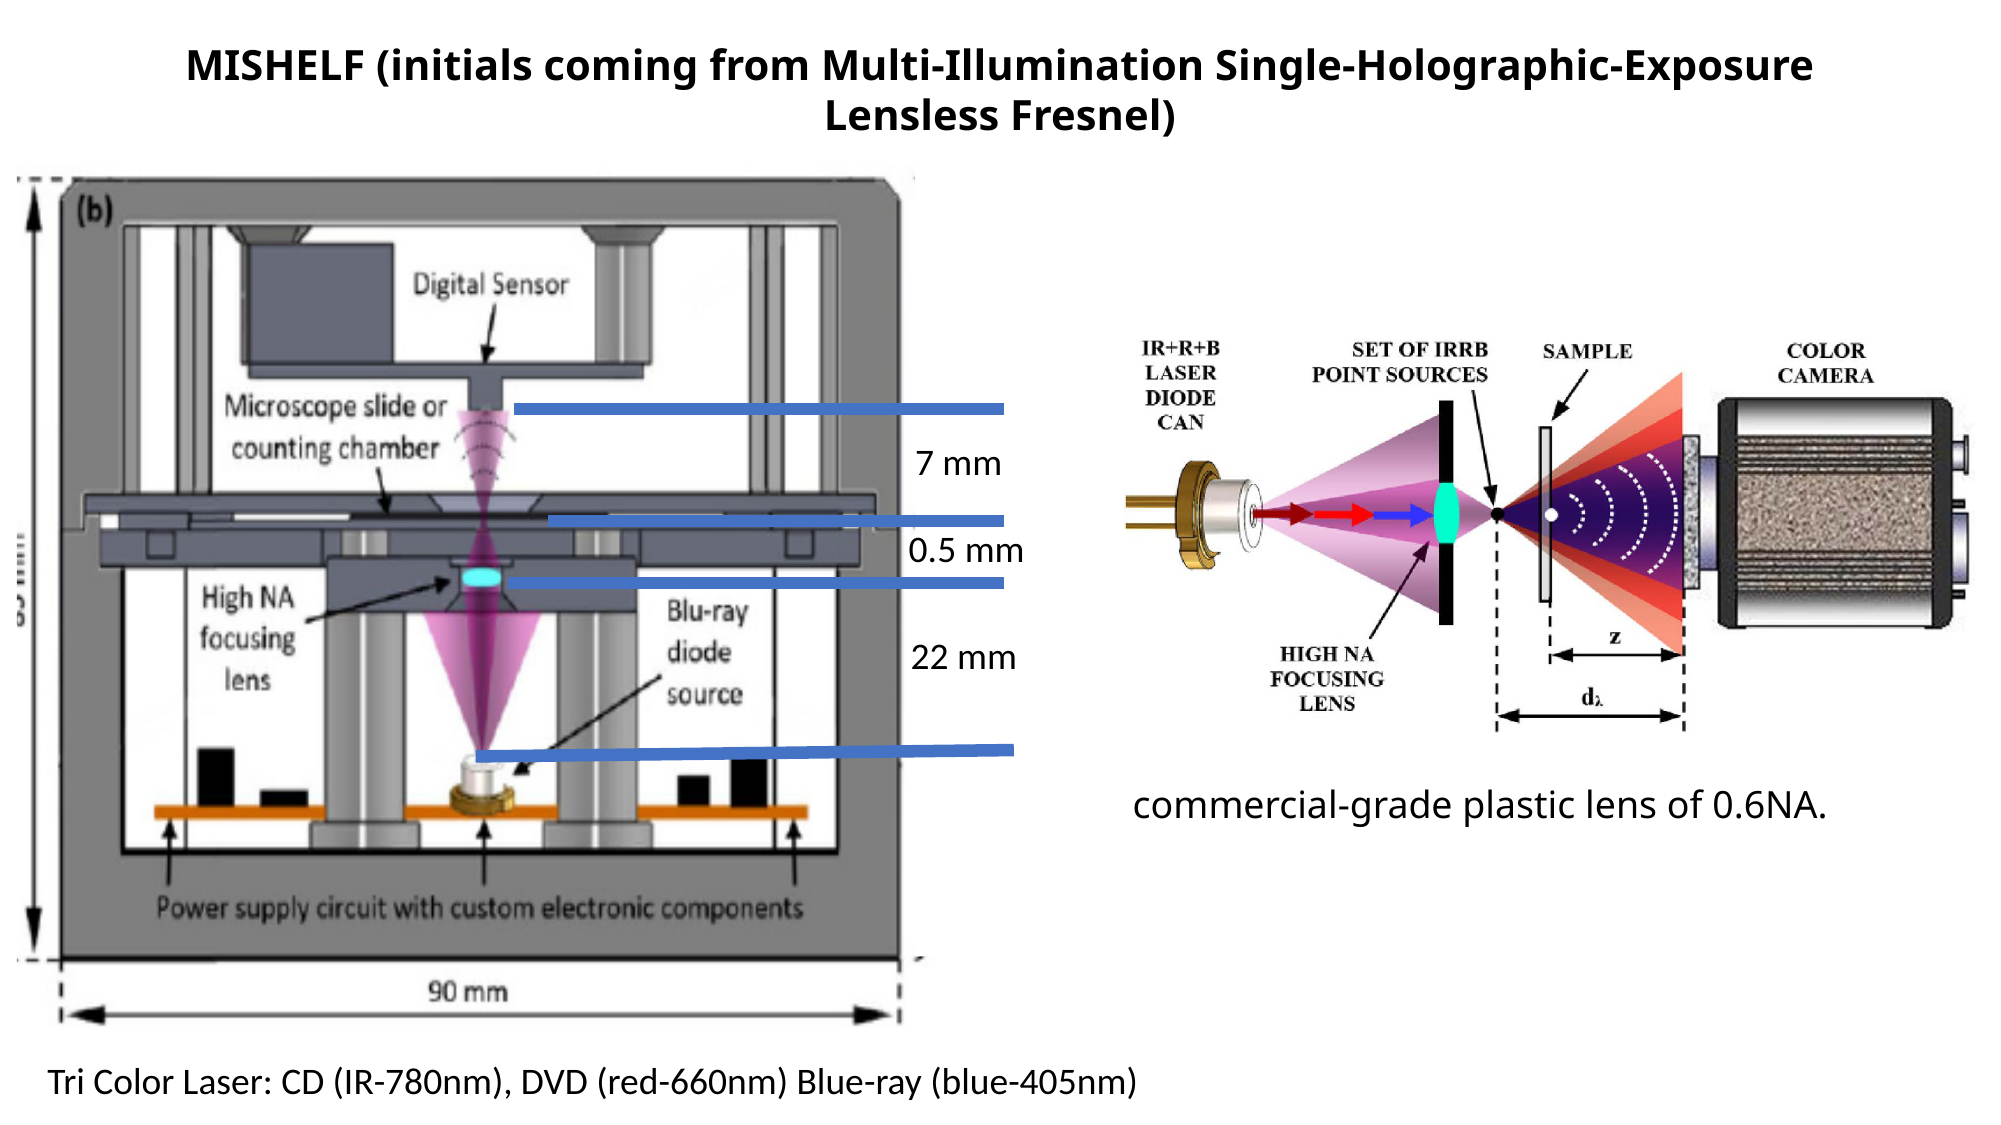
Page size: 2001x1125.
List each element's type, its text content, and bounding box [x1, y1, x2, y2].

text_box MISHELF (initials coming from Multi-Illumination Single-Holographic-Exposure Lensless Fresnel) [87, 31, 1913, 147]
picture [1097, 292, 1993, 757]
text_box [16, 117, 1161, 1110]
text_box commercial-grade plastic lens of 0.6NA. [1161, 774, 1844, 834]
